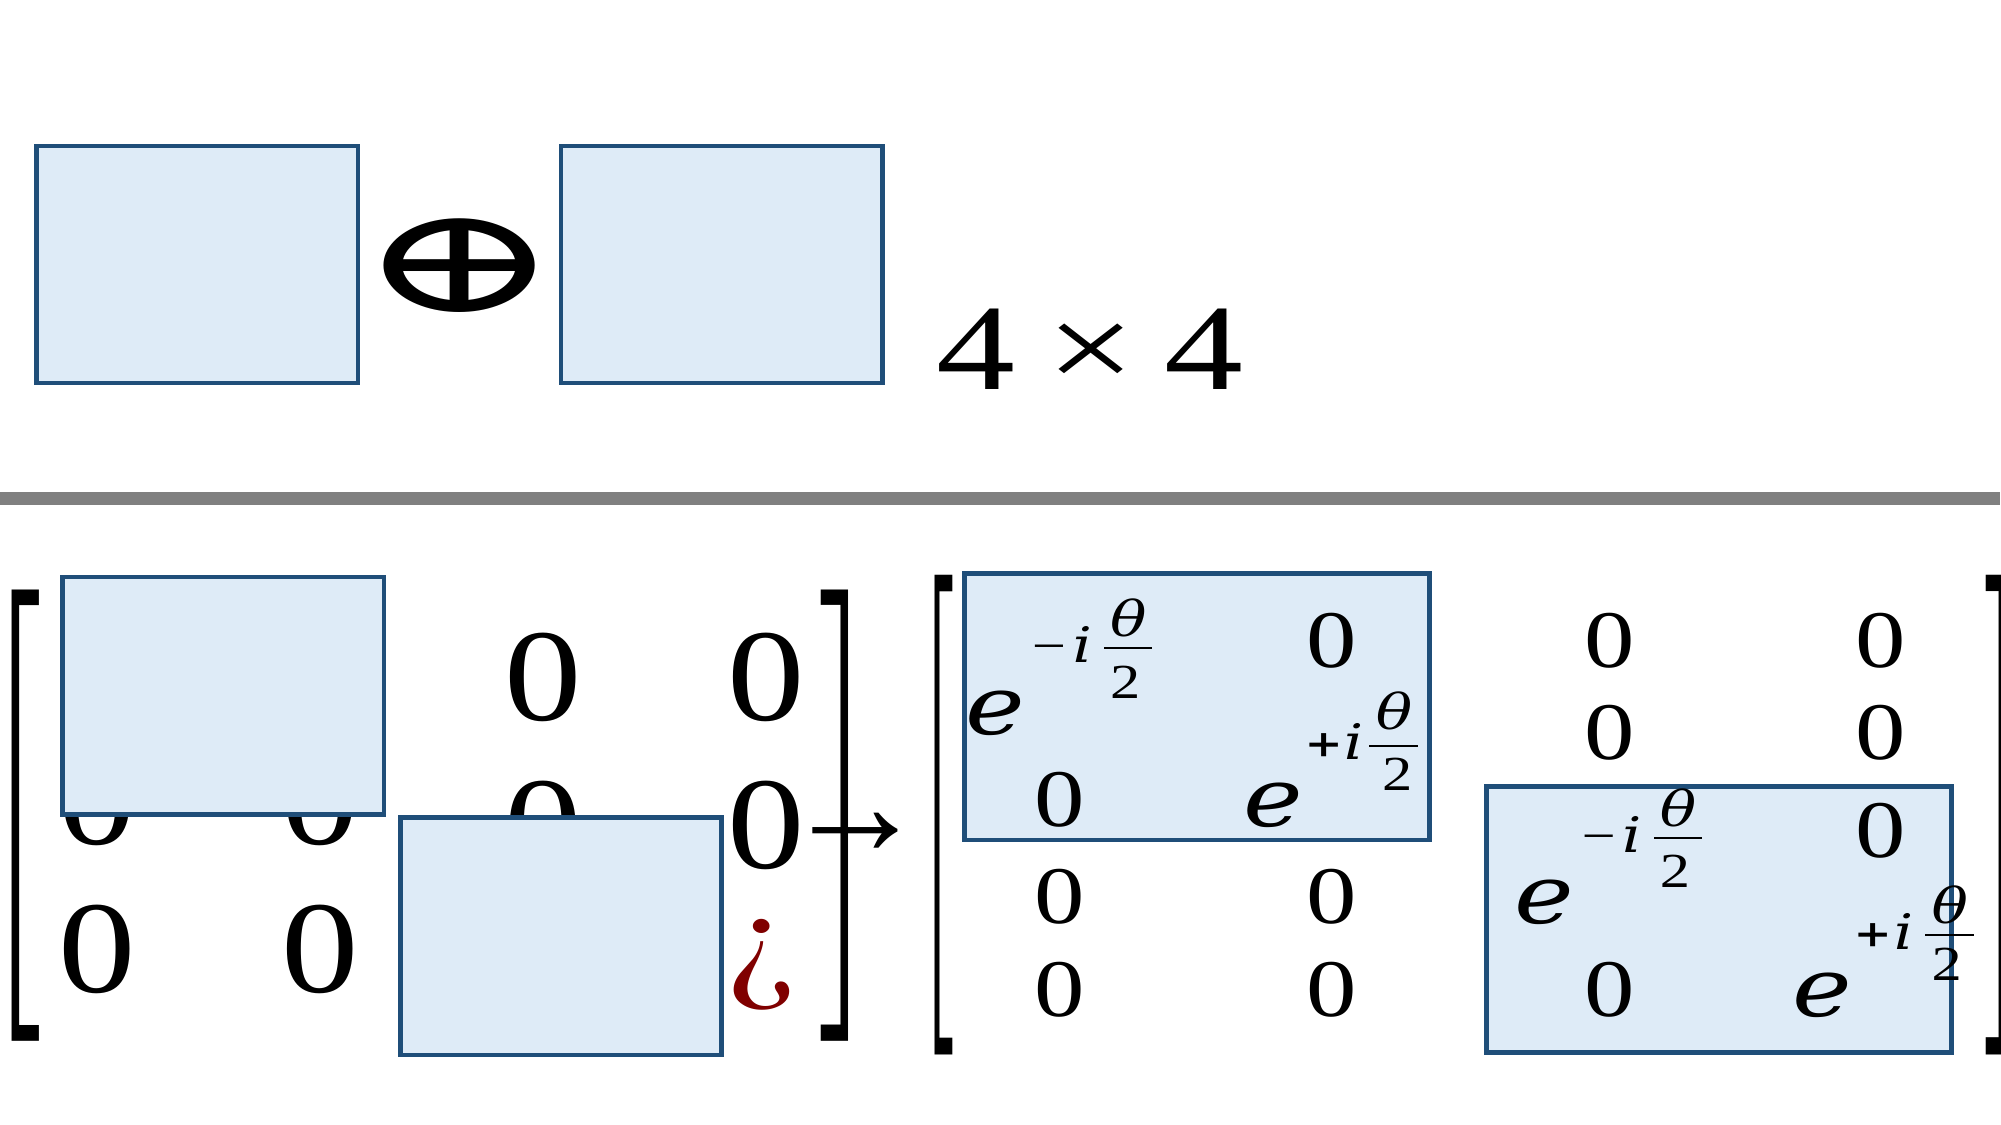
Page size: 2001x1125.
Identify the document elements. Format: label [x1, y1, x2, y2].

text_box [62, 570, 385, 815]
text_box [400, 810, 722, 1055]
text_box [783, 570, 2000, 1058]
text_box [36, 138, 883, 384]
